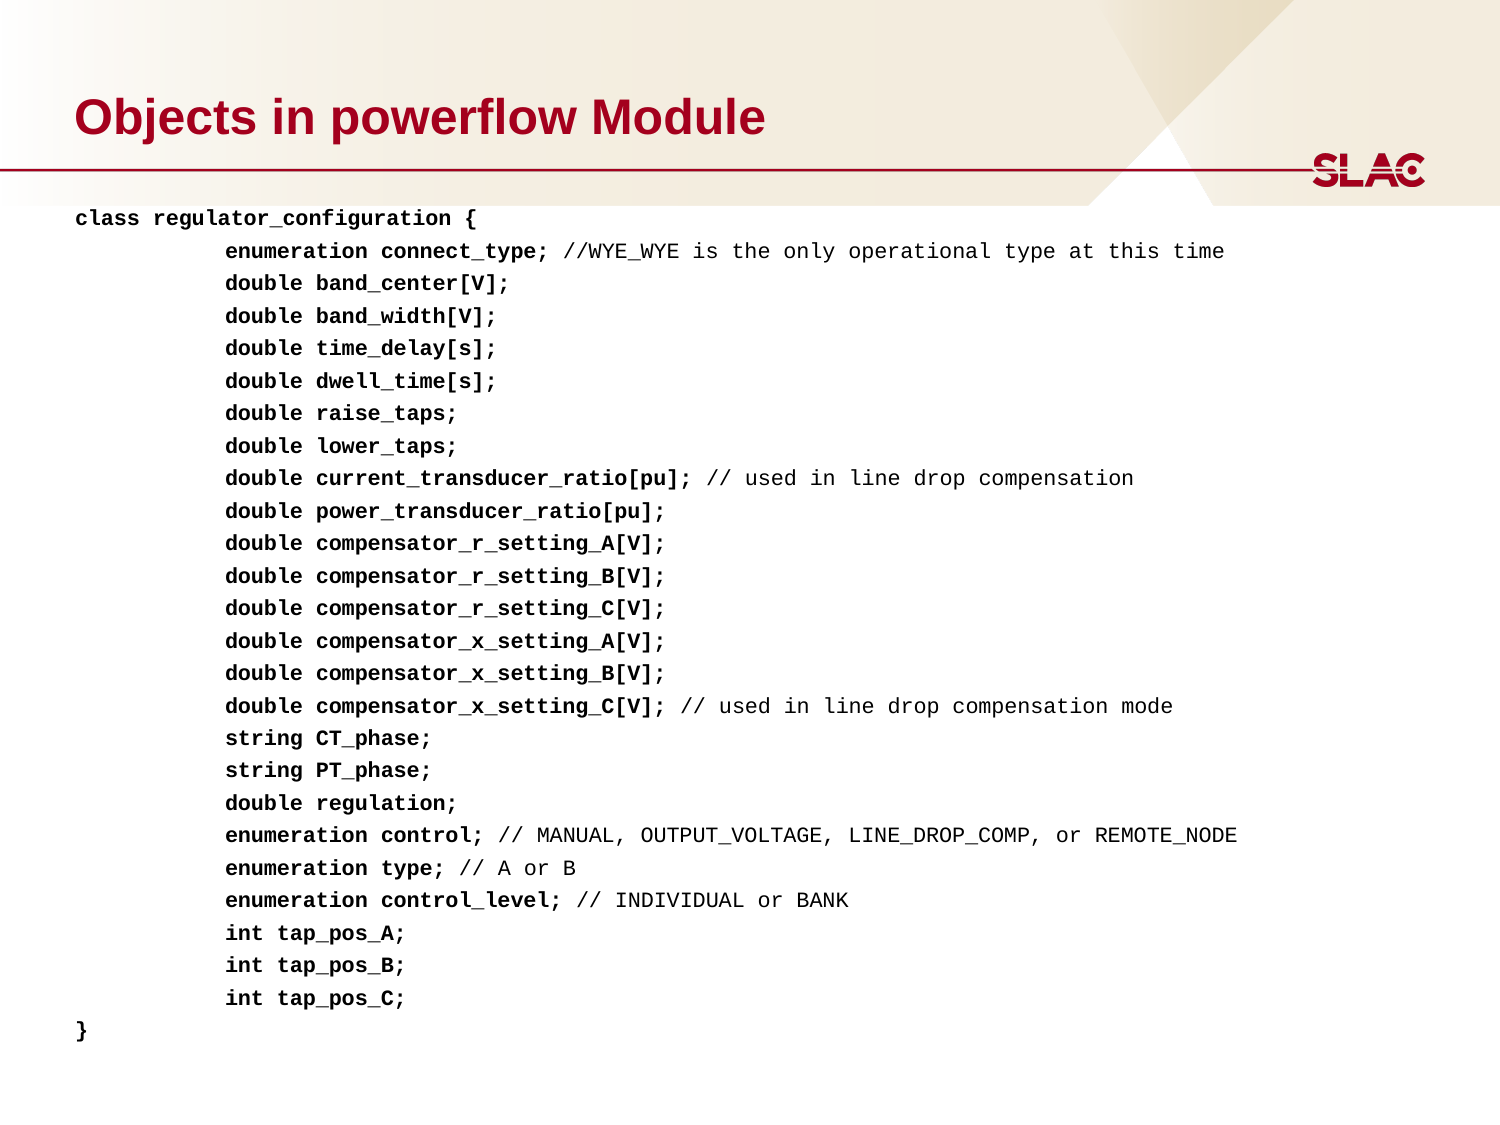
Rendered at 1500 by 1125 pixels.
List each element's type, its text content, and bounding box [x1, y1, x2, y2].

picture [0, 0, 1500, 206]
title Objects in powerflow Module [74, 21, 1404, 145]
list class regulator_configuration { enumeration connect_type; //WYE_WYE is the only operational type at this time double band_center[V]; double band_width[V]; double time_delay[s]; double dwell_time[s]; double raise_taps; double lower_taps; double current_transducer_ratio[pu]; // used in line drop compensation double power_transducer_ratio[pu]; double compensator_r_setting_A[V]; double compensator_r_setting_B[V]; double compensator_r_setting_C[V]; double compensator_x_setting_A[V]; double compensator_x_setting_B[V]; double compensator_x_setting_C[V]; // used in line drop compensation mode string CT_phase; string PT_phase; double regulation; enumeration control; // MANUAL, OUTPUT_VOLTAGE, LINE_DROP_COMP, or REMOTE_NODE enumeration type; // A or B enumeration control_level; // INDIVIDUAL or BANK int tap_pos_A; int tap_pos_B; int tap_pos_C; } [75, 203, 1406, 1035]
